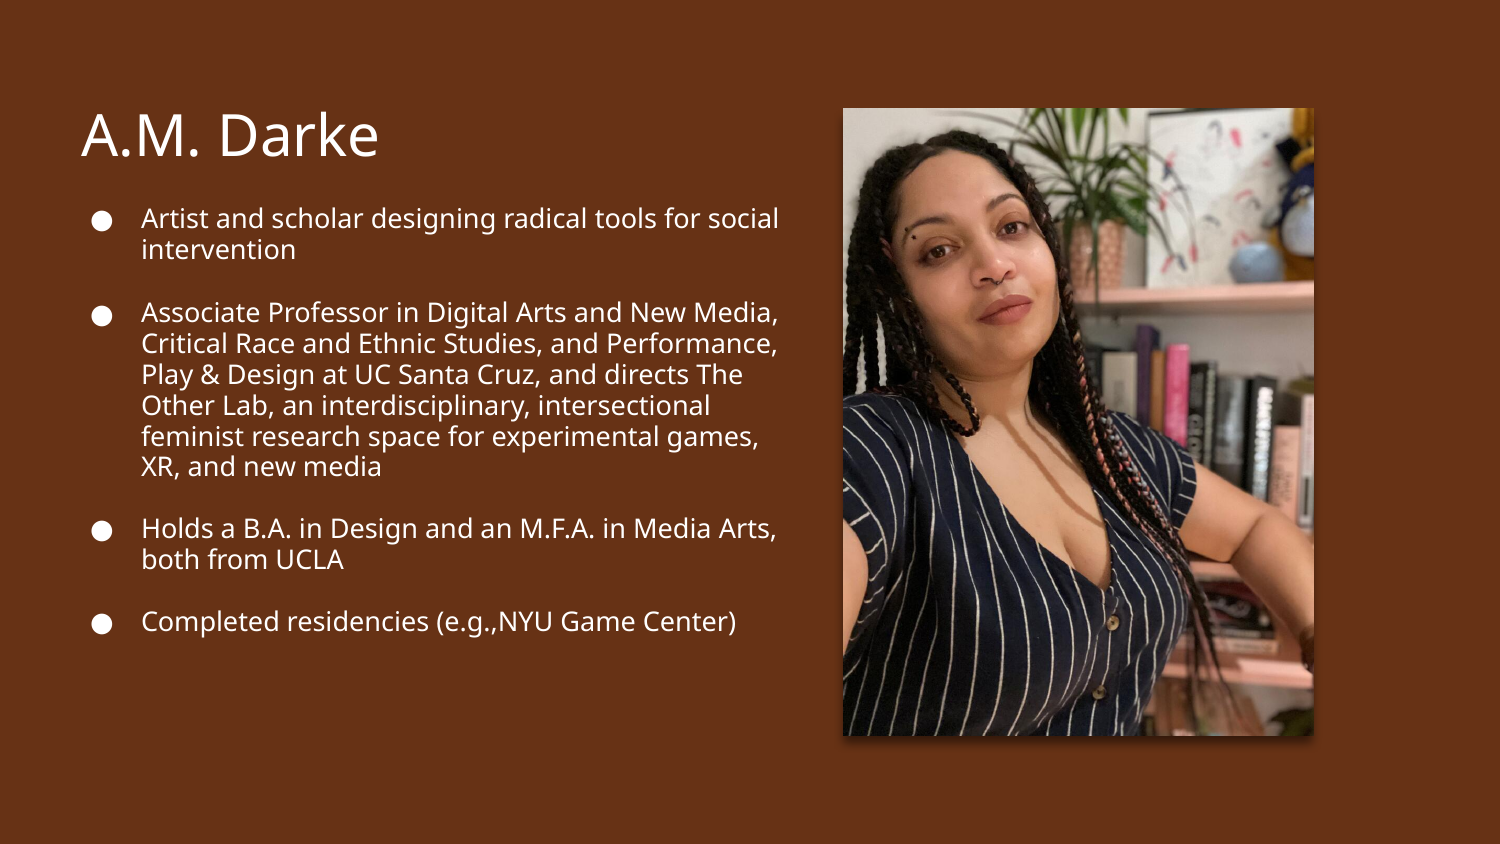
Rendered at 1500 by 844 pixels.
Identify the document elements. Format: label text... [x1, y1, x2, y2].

picture [843, 108, 1314, 736]
list Artist and scholar designing radical tools for social intervention Associate Professor in Digital Arts and New Media, Critical Race and Ethnic Studies, and Performance, Play & Design at UC Santa Cruz, and directs The Other Lab, an interdisciplinary, intersectional feminist research space for experimental games, XR, and new media Holds a B.A. in Design and an M.F.A. in Media Arts, both from UCLA Completed residencies (e.g.,NYU Game Center) [51, 189, 816, 750]
title A.M. Darke [51, 72, 1449, 167]
